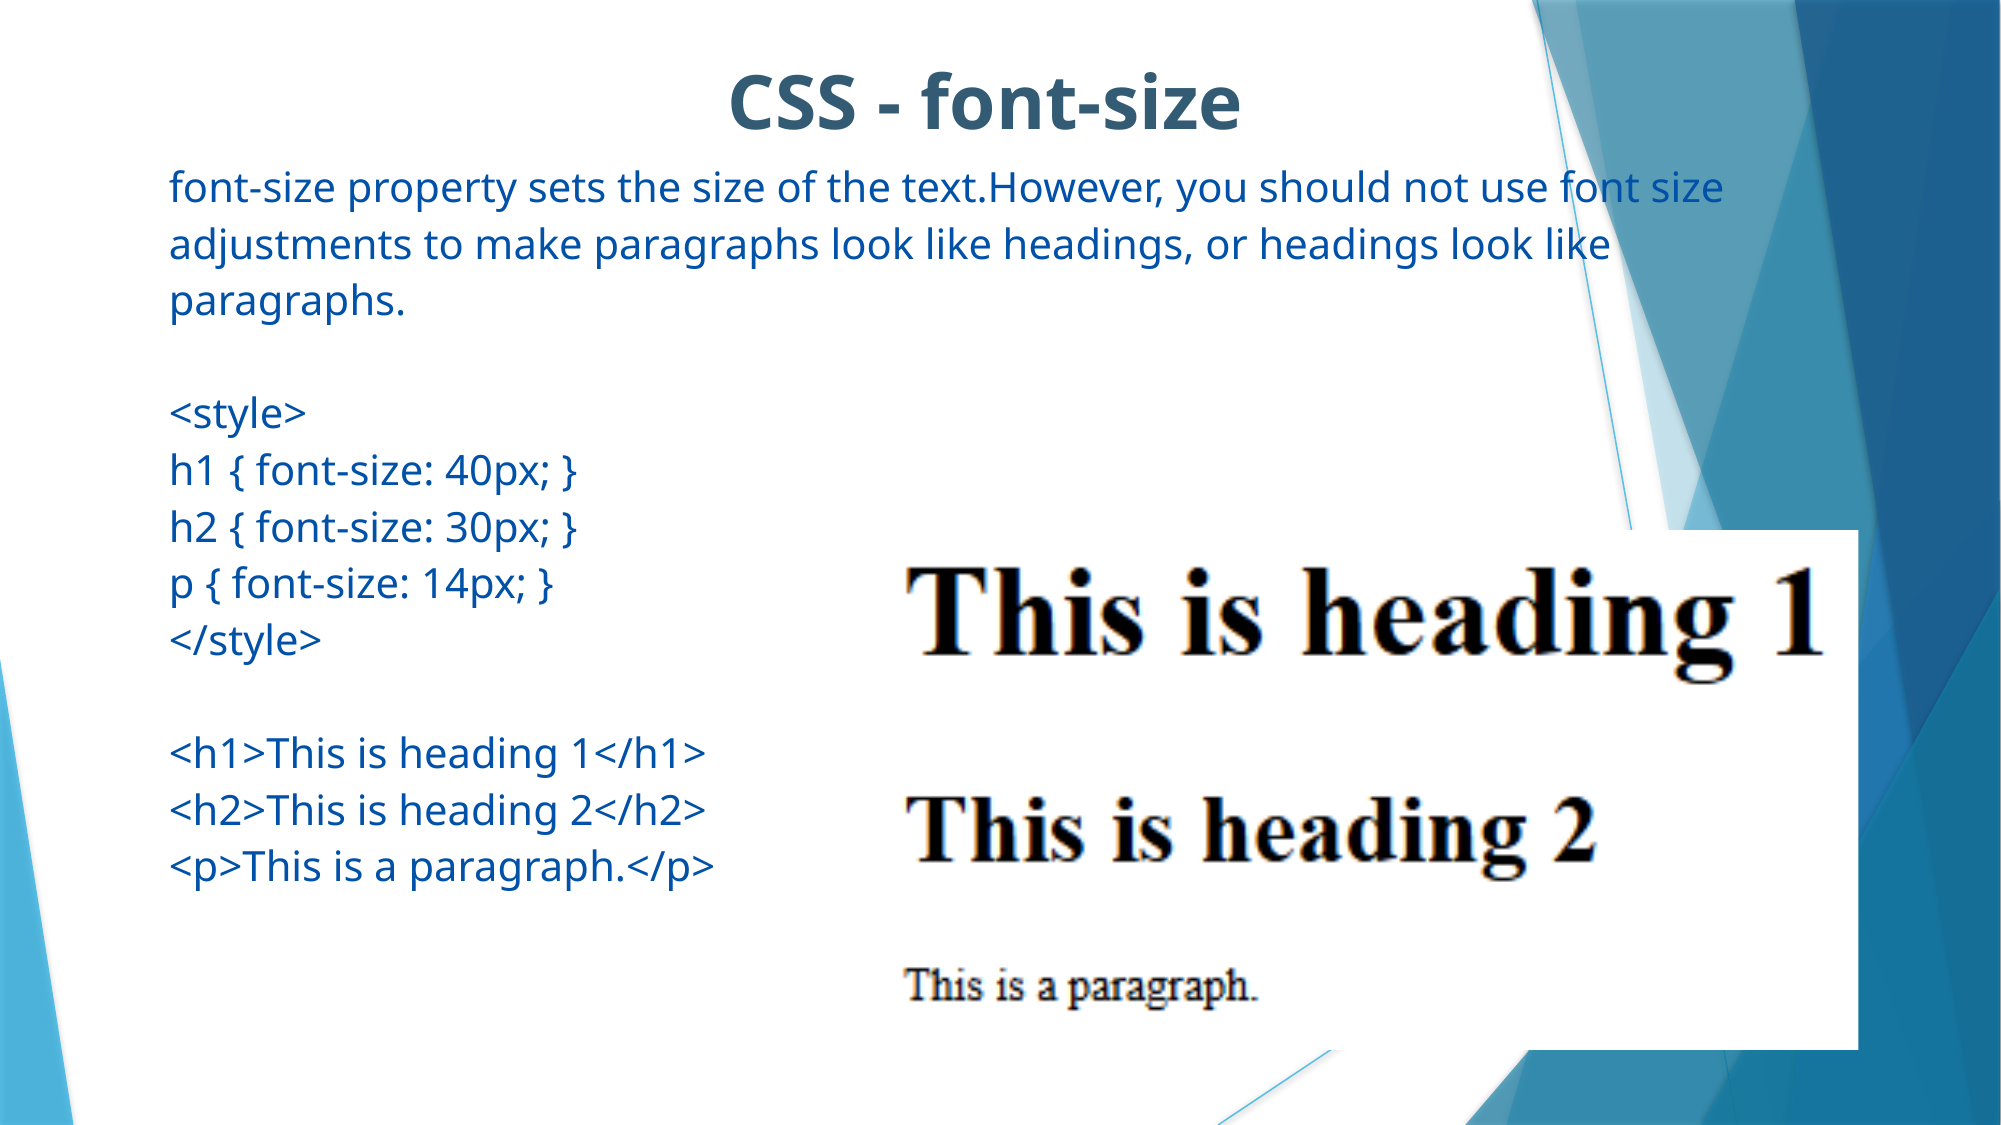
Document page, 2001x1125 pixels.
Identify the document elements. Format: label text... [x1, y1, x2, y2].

text_box CSS - font-size [194, 9, 1776, 145]
text_box [895, 530, 1859, 1050]
text_box font-size property sets the size of the text.However, you should not use font size adjustments to make paragraphs look like headings, or headings look like paragraphs. <style> h1 { font-size: 40px; } h2 { font-size: 30px; } p { font-size: 14px; } </style> <h1>This is heading 1</h1> <h2>This is heading 2</h2> <p>This is a paragraph.</p> [168, 154, 1777, 1004]
